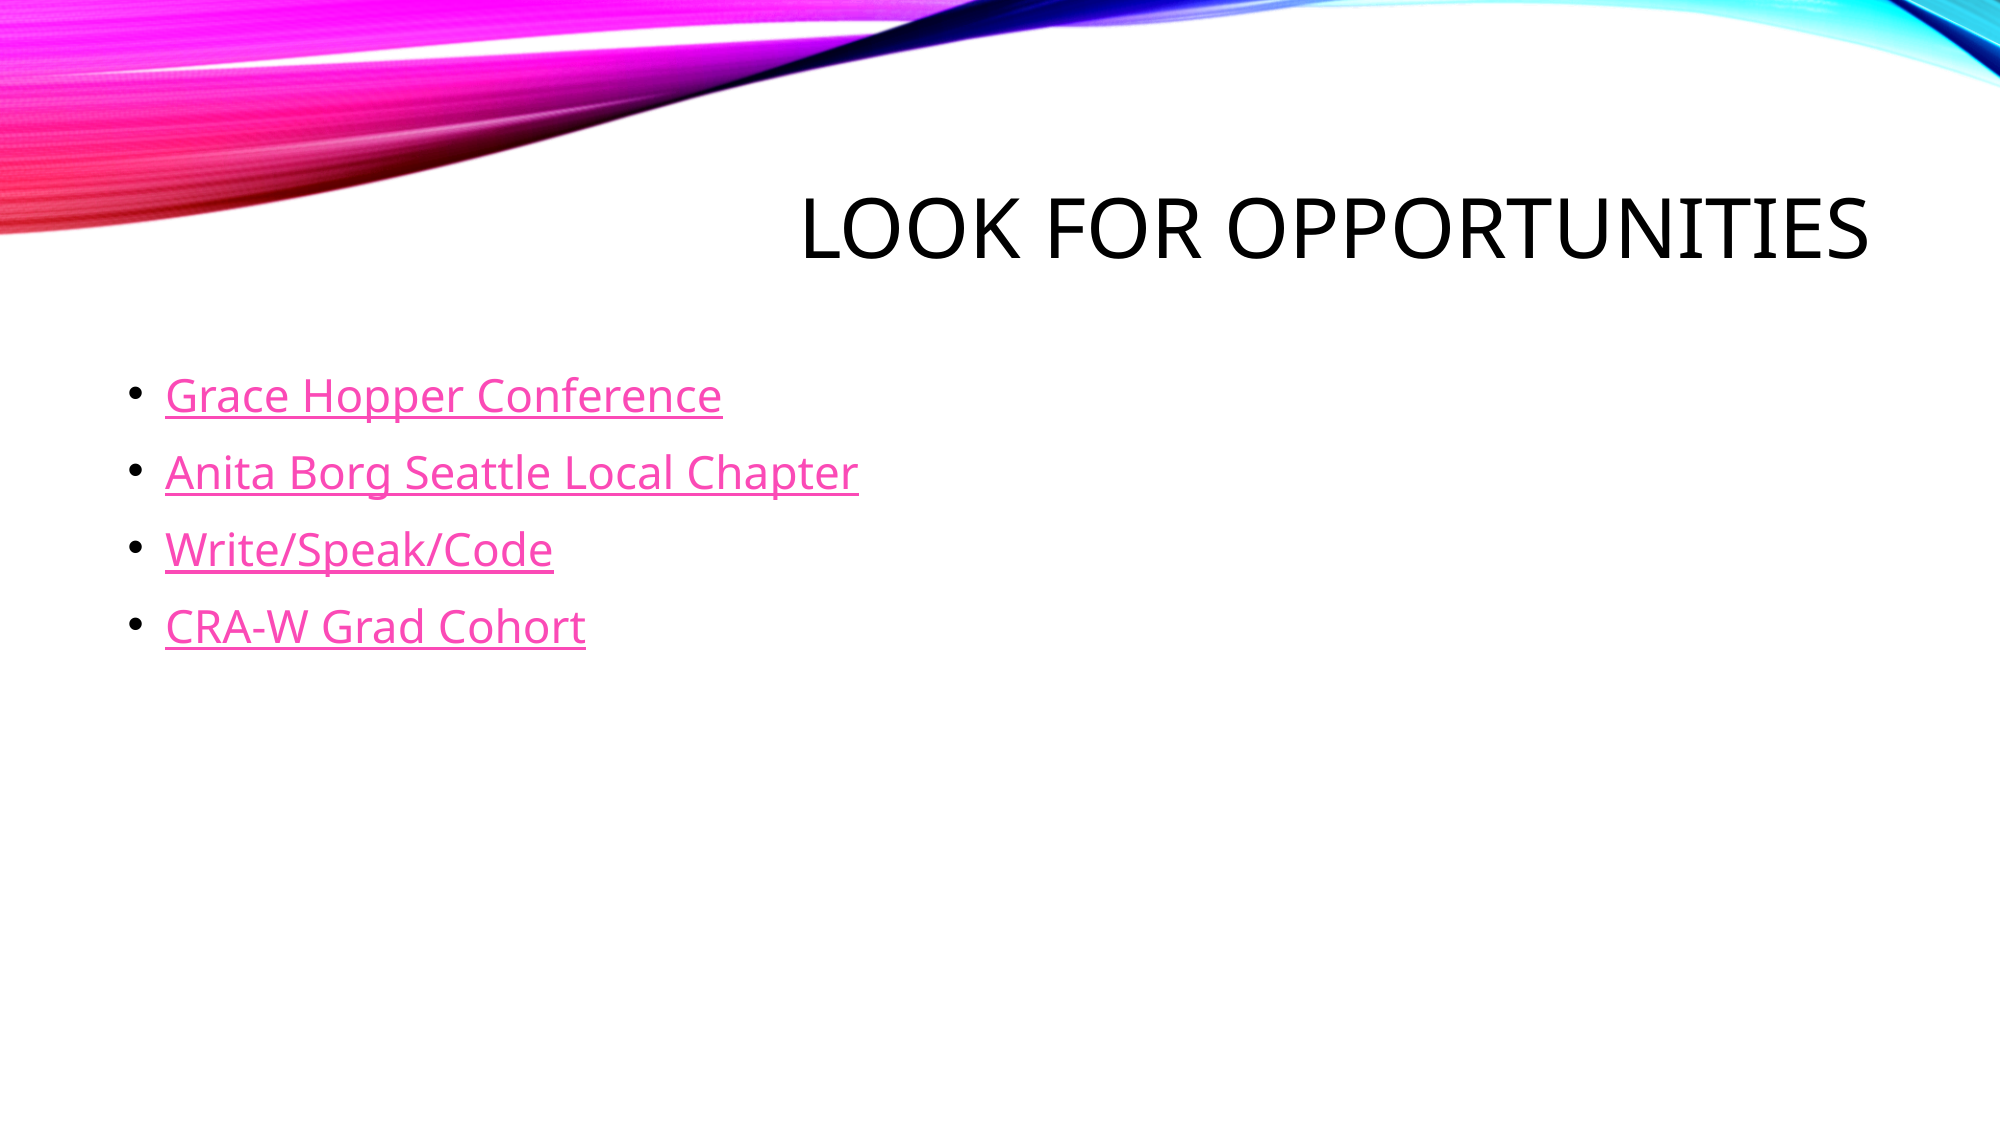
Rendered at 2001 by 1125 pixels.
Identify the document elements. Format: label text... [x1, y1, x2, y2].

list Grace Hopper Conference Anita Borg Seattle Local Chapter Write/Speak/Code CRA-W Grad Cohort [112, 360, 1888, 1021]
picture [1890, 0, 2000, 75]
title Look for Opportunities [474, 125, 1888, 338]
picture [0, 0, 2000, 237]
picture [1910, 0, 2000, 45]
